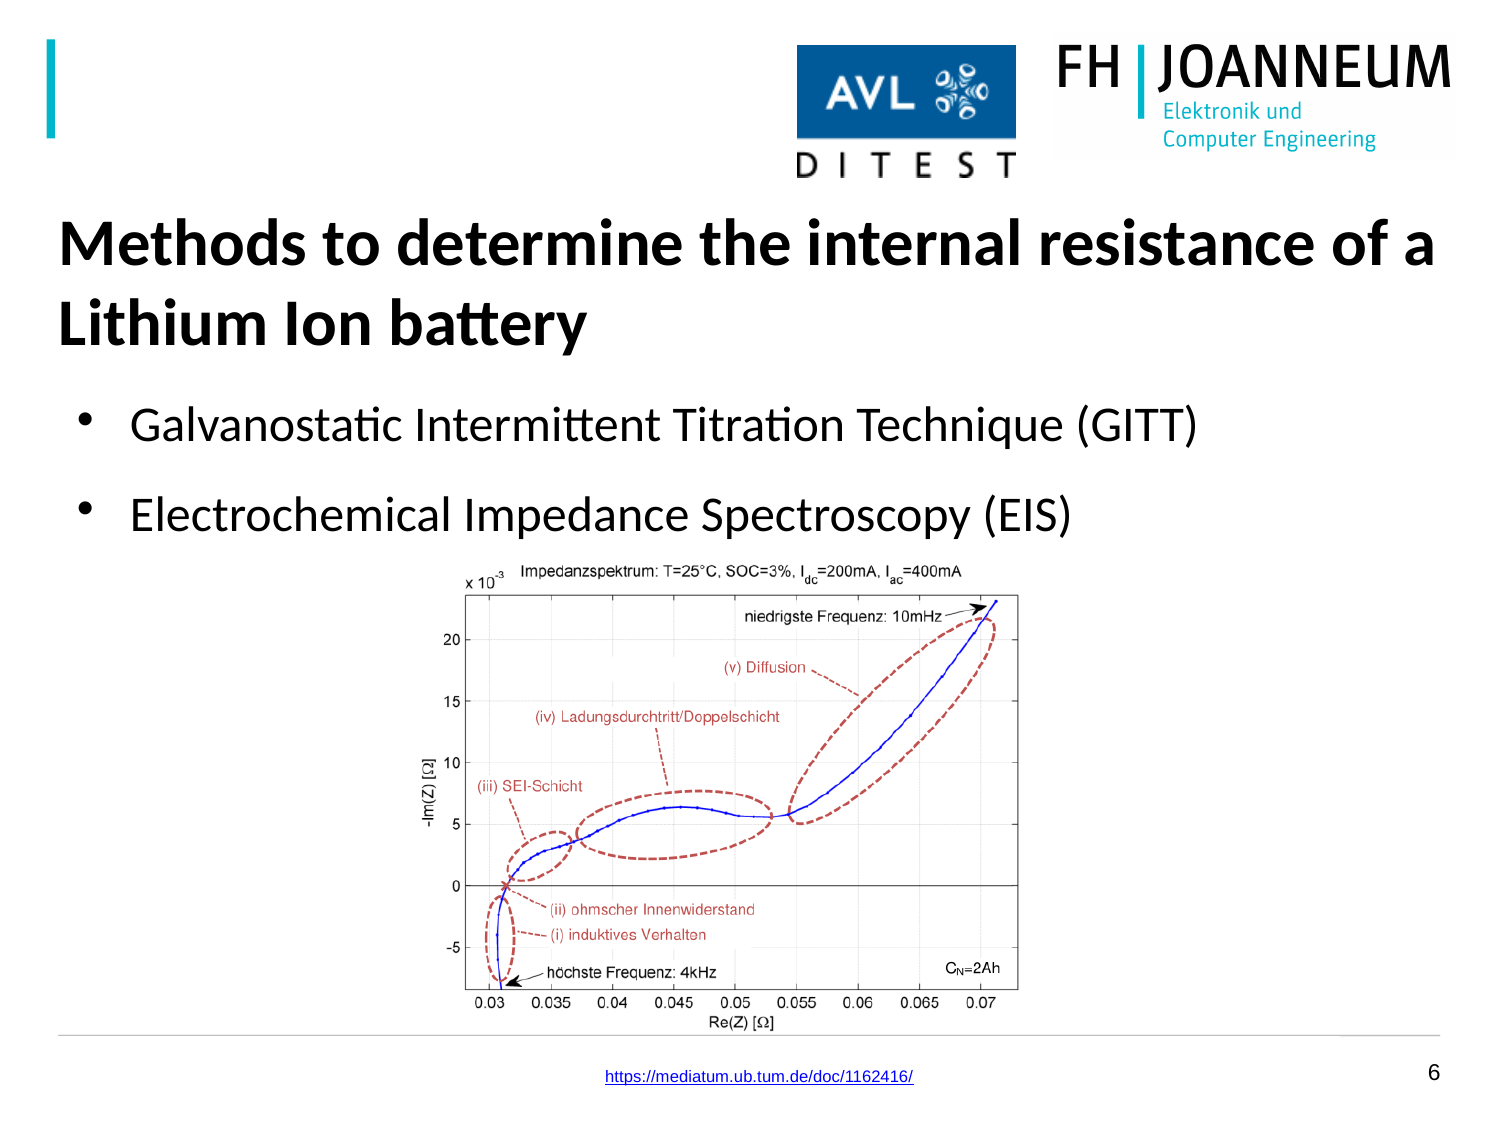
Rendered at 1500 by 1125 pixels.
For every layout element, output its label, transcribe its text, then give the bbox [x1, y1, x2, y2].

picture [413, 556, 1064, 1034]
picture [1053, 34, 1461, 162]
picture [44, 37, 57, 140]
picture [796, 45, 1017, 178]
list Galvanostatic Intermittent Titration Technique (GITT) Electrochemical Impedance Spectroscopy (EIS) [44, 384, 1456, 916]
title Methods to determine the internal resistance of a Lithium Ion battery [44, 178, 1456, 367]
text_box https://mediatum.ub.tum.de/doc/1162416/ [590, 1058, 1105, 1093]
slide_number 6 [1105, 1042, 1456, 1103]
